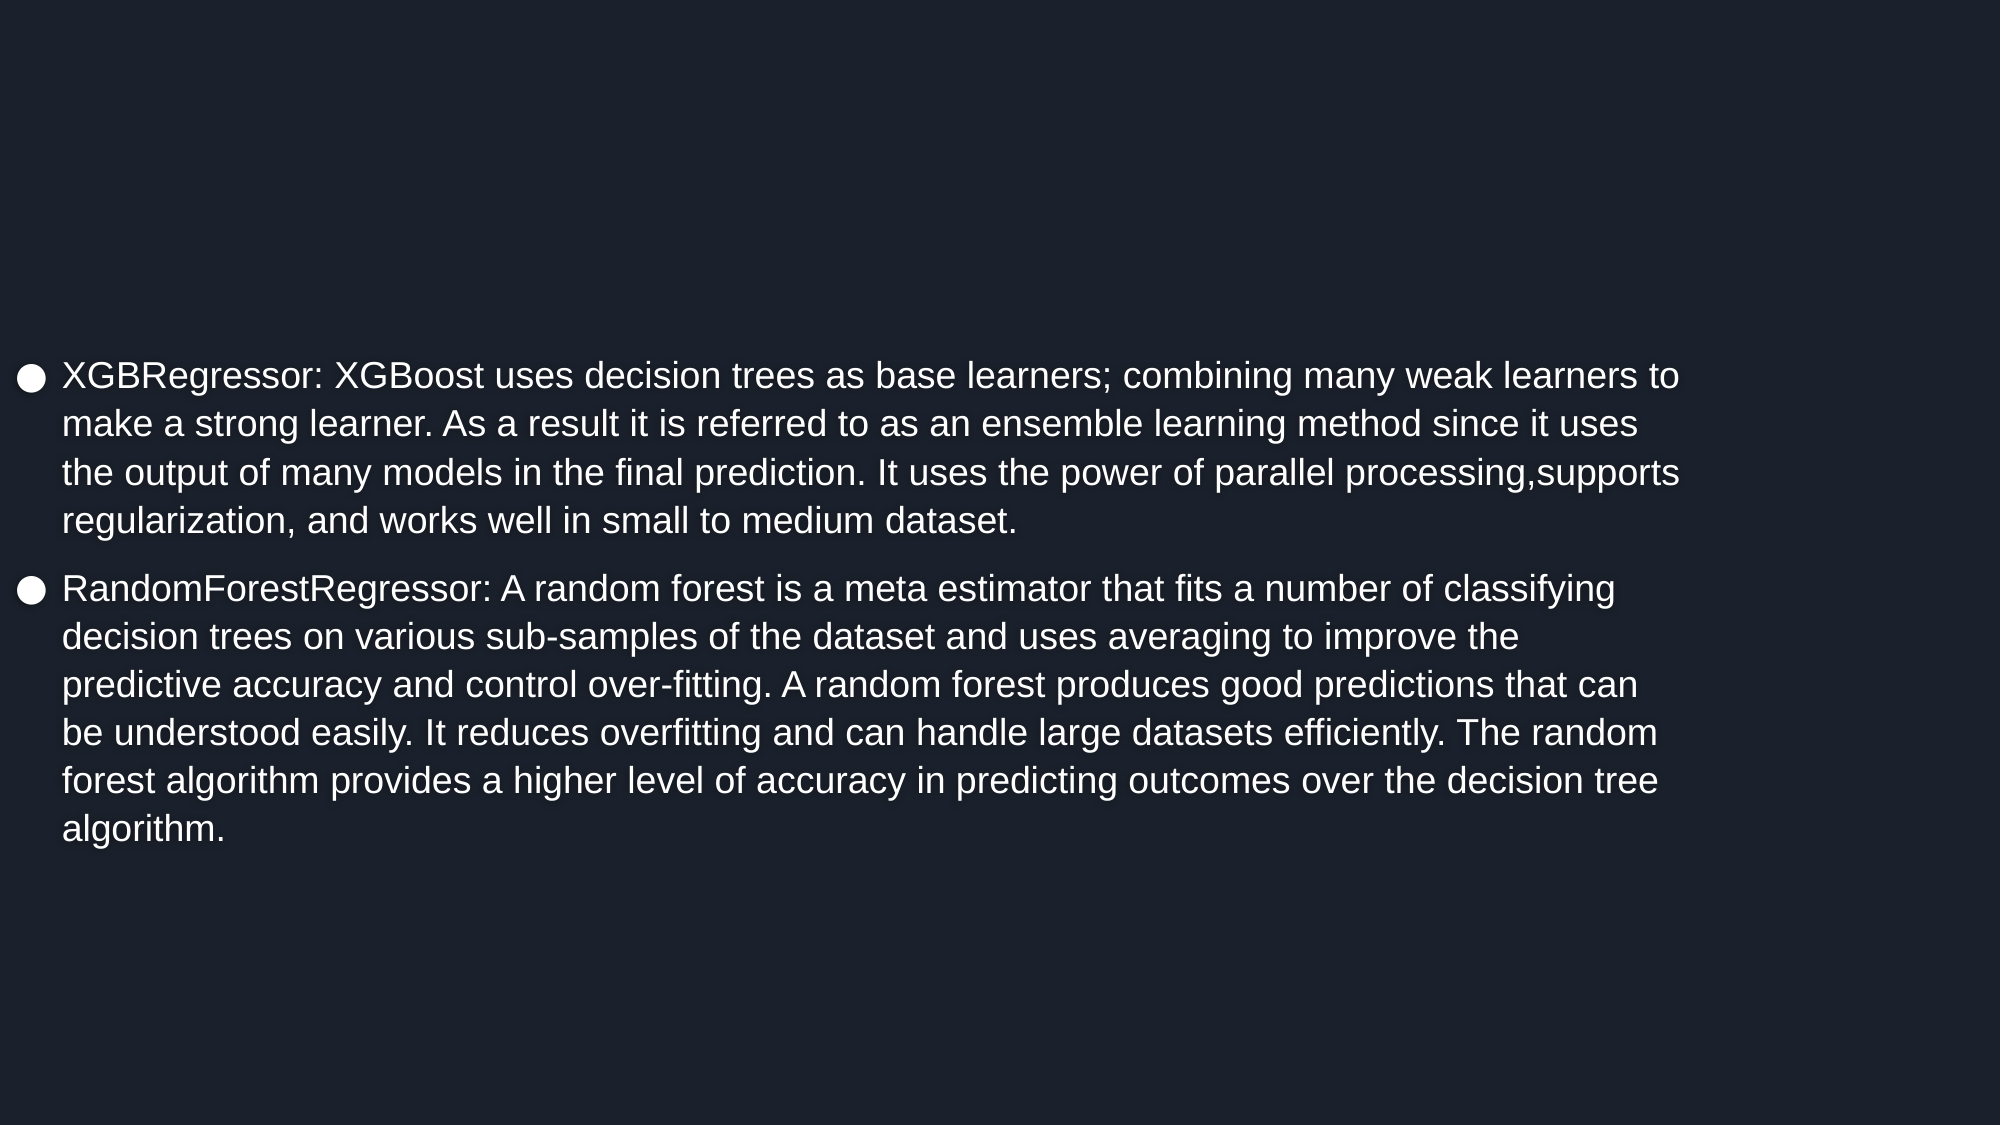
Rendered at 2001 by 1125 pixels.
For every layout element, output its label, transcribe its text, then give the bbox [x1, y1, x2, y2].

list XGBRegressor: XGBoost uses decision trees as base learners; combining many weak learners to make a strong learner. As a result it is referred to as an ensemble learning method since it uses the output of many models in the final prediction. It uses the power of parallel processing,supports regularization, and works well in small to medium dataset. RandomForestRegressor: A random forest is a meta estimator that fits a number of classifying decision trees on various sub-samples of the dataset and uses averaging to improve the predictive accuracy and control over-fitting. A random forest produces good predictions that can be understood easily. It reduces overfitting and can handle large datasets efficiently. The random forest algorithm provides a higher level of accuracy in predicting outcomes over the decision tree algorithm. [0, 340, 1699, 950]
